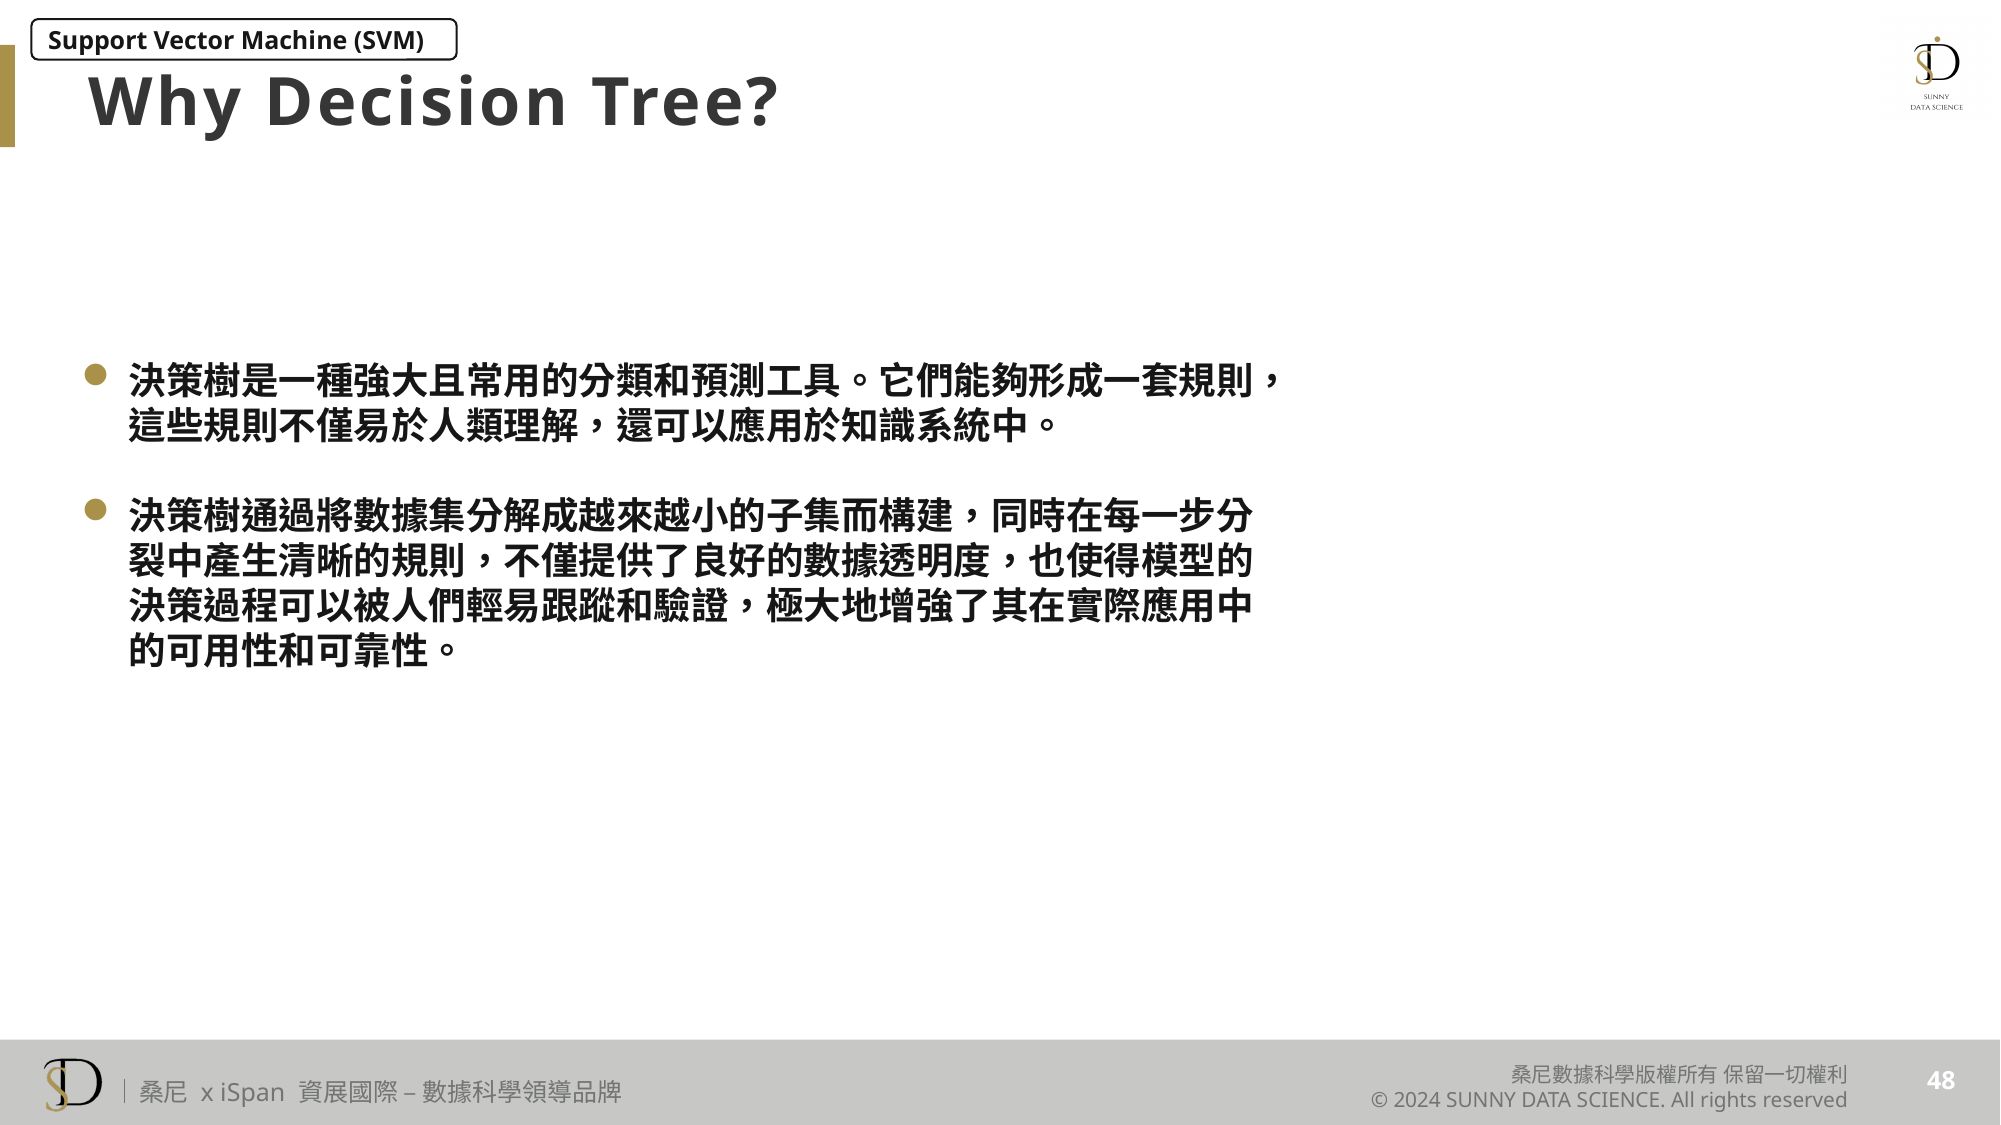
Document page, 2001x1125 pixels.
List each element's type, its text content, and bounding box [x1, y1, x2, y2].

text_box Support Vector Machine (SVM) [30, 18, 458, 61]
picture [0, 1020, 145, 1125]
text_box Why Decision Tree? [73, 39, 1937, 168]
picture [1880, 14, 1993, 127]
text_box 決策樹是一種強大且常用的分類和預測工具。它們能夠形成一套規則，這些規則不僅易於人類理解，還可以應用於知識系統中。 決策樹通過將數據集分解成越來越小的子集而構建，同時在每一步分裂中產生清晰的規則，不僅提供了良好的數據透明度，也使得模型的決策過程可以被人們輕易跟蹤和驗證，極大地增強了其在實際應用中的可用性和可靠性。 [66, 349, 1303, 680]
